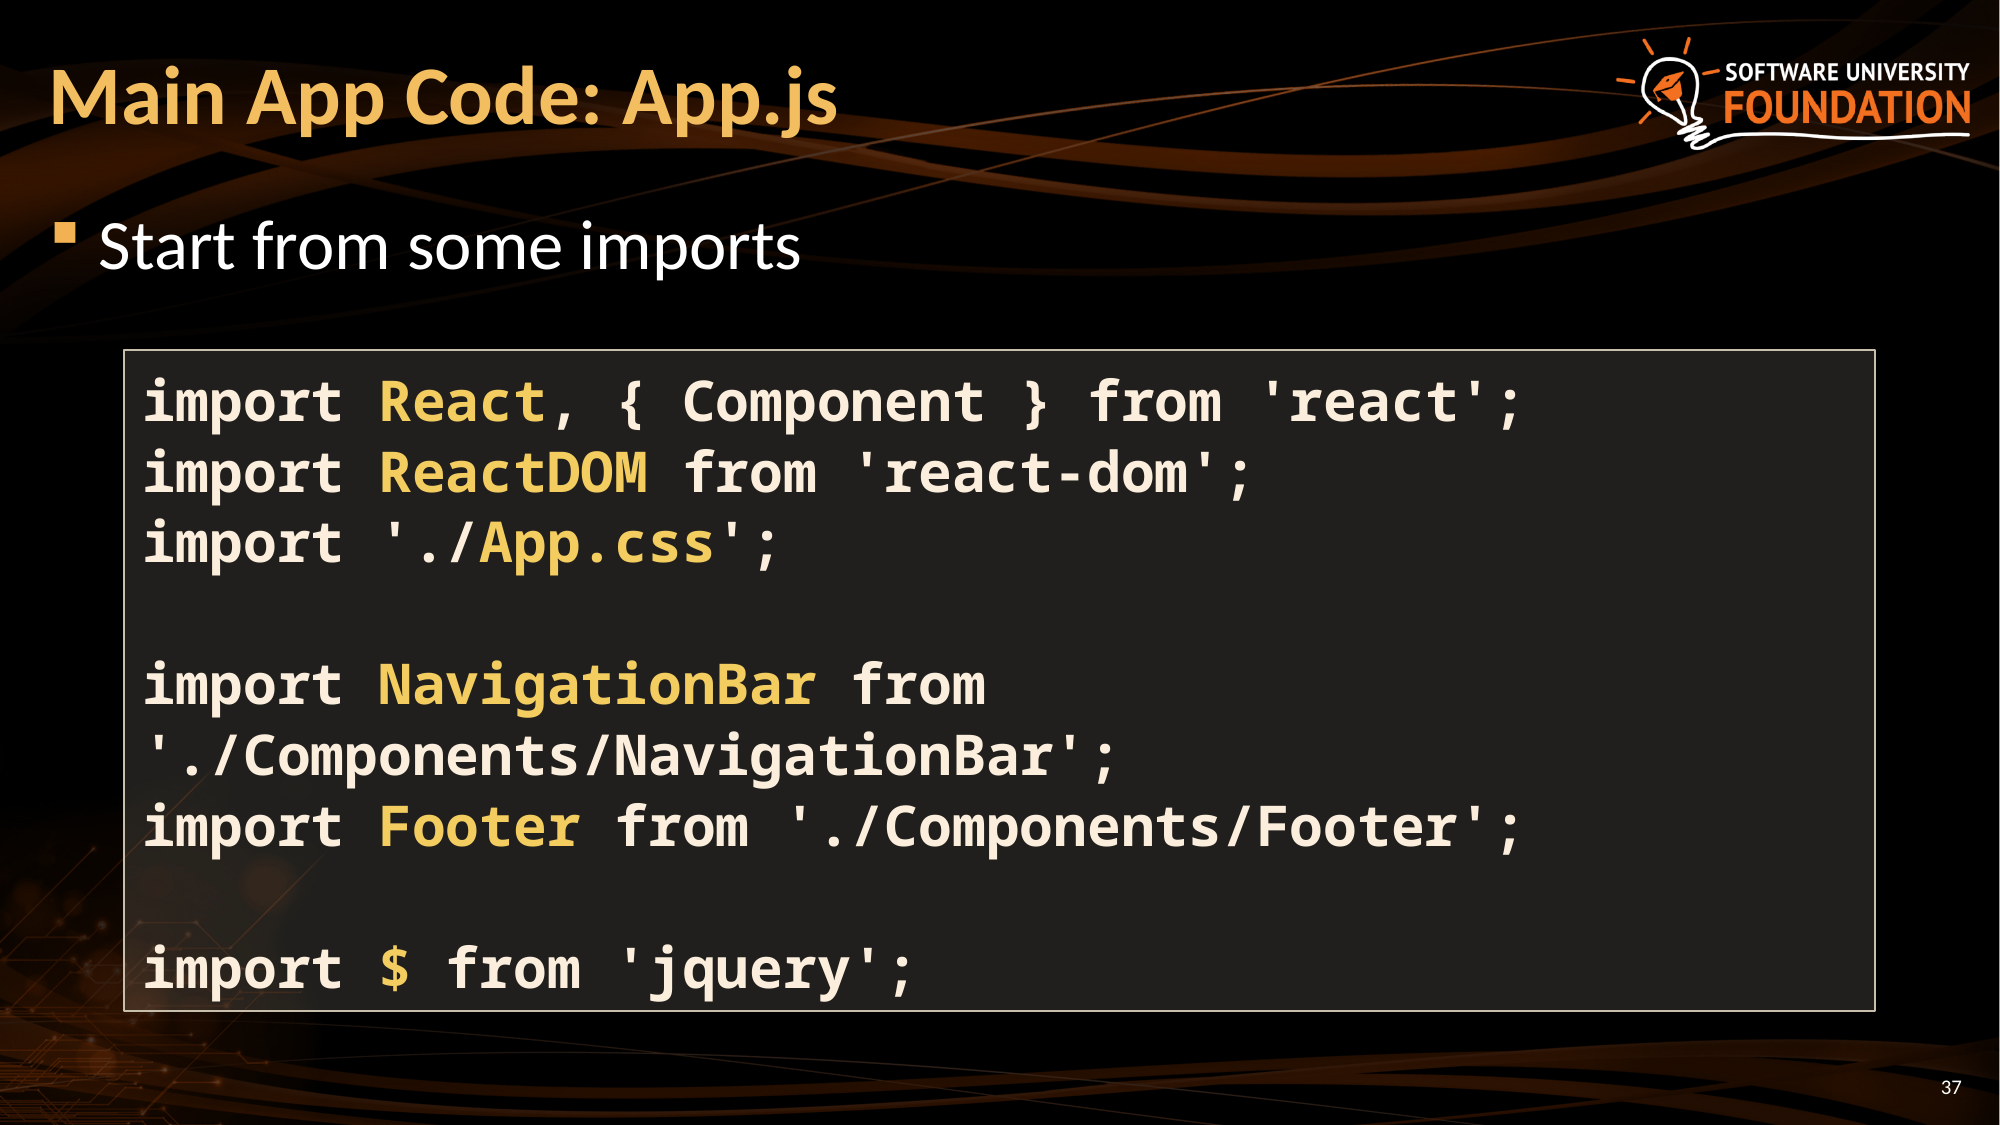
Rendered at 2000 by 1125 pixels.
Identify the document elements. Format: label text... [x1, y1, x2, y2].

text_box import React, { Component } from 'react'; import ReactDOM from 'react-dom'; import './App.css'; import NavigationBar from './Components/NavigationBar'; import Footer from './Components/Footer'; import $ from 'jquery'; [124, 349, 1875, 1012]
title Main App Code: App.js [30, 6, 1602, 189]
list Start from some imports [31, 188, 1968, 1103]
picture [0, 0, 2000, 1125]
